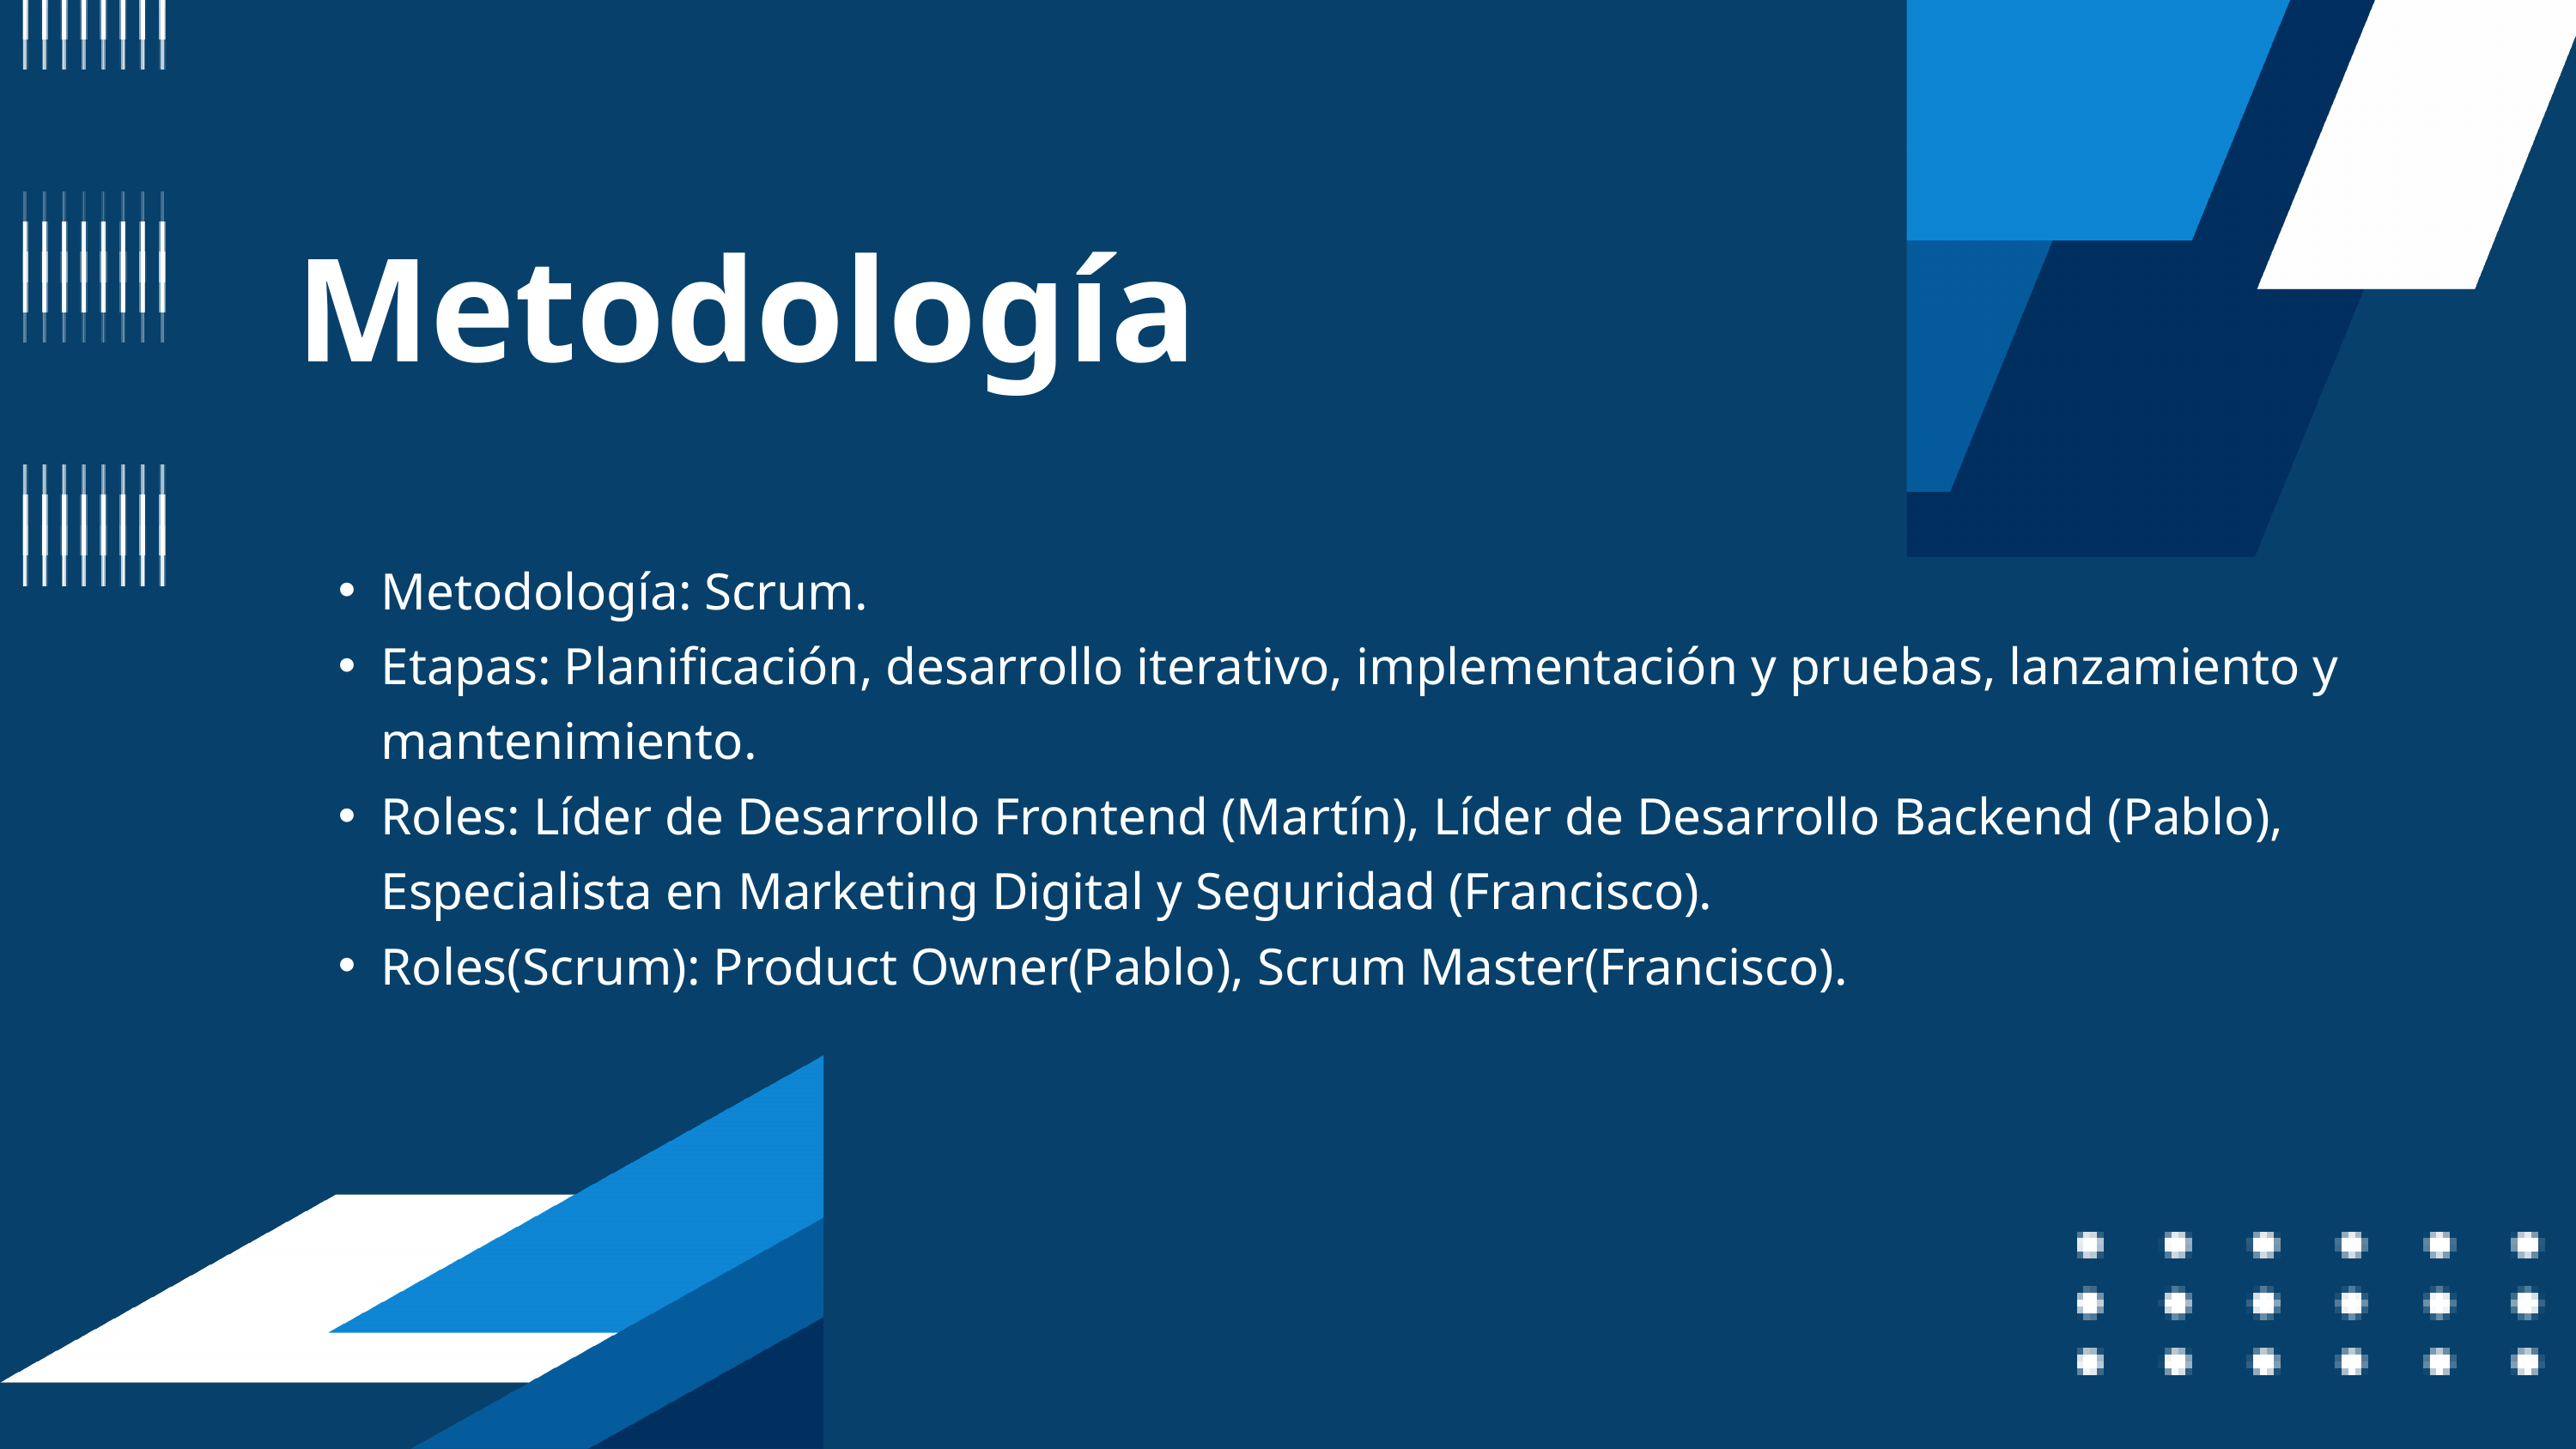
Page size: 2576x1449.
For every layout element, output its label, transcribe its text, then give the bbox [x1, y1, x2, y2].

text_box Metodología [295, 219, 2280, 391]
text_box [22, 0, 166, 586]
text_box [2077, 1232, 2576, 1375]
text_box [1906, 0, 2576, 557]
text_box Metodología: Scrum. Etapas: Planificación, desarrollo iterativo, implementación y pruebas, lanzamiento y mantenimiento. Roles: Líder de Desarrollo Frontend (Martín), Líder de Desarrollo Backend (Pablo), Especialista en Marketing Digital y Seguridad (Francisco). Roles(Scrum): Product Owner(Pablo), Scrum Master(Francisco). [295, 544, 2432, 1070]
text_box [0, 1055, 824, 1449]
